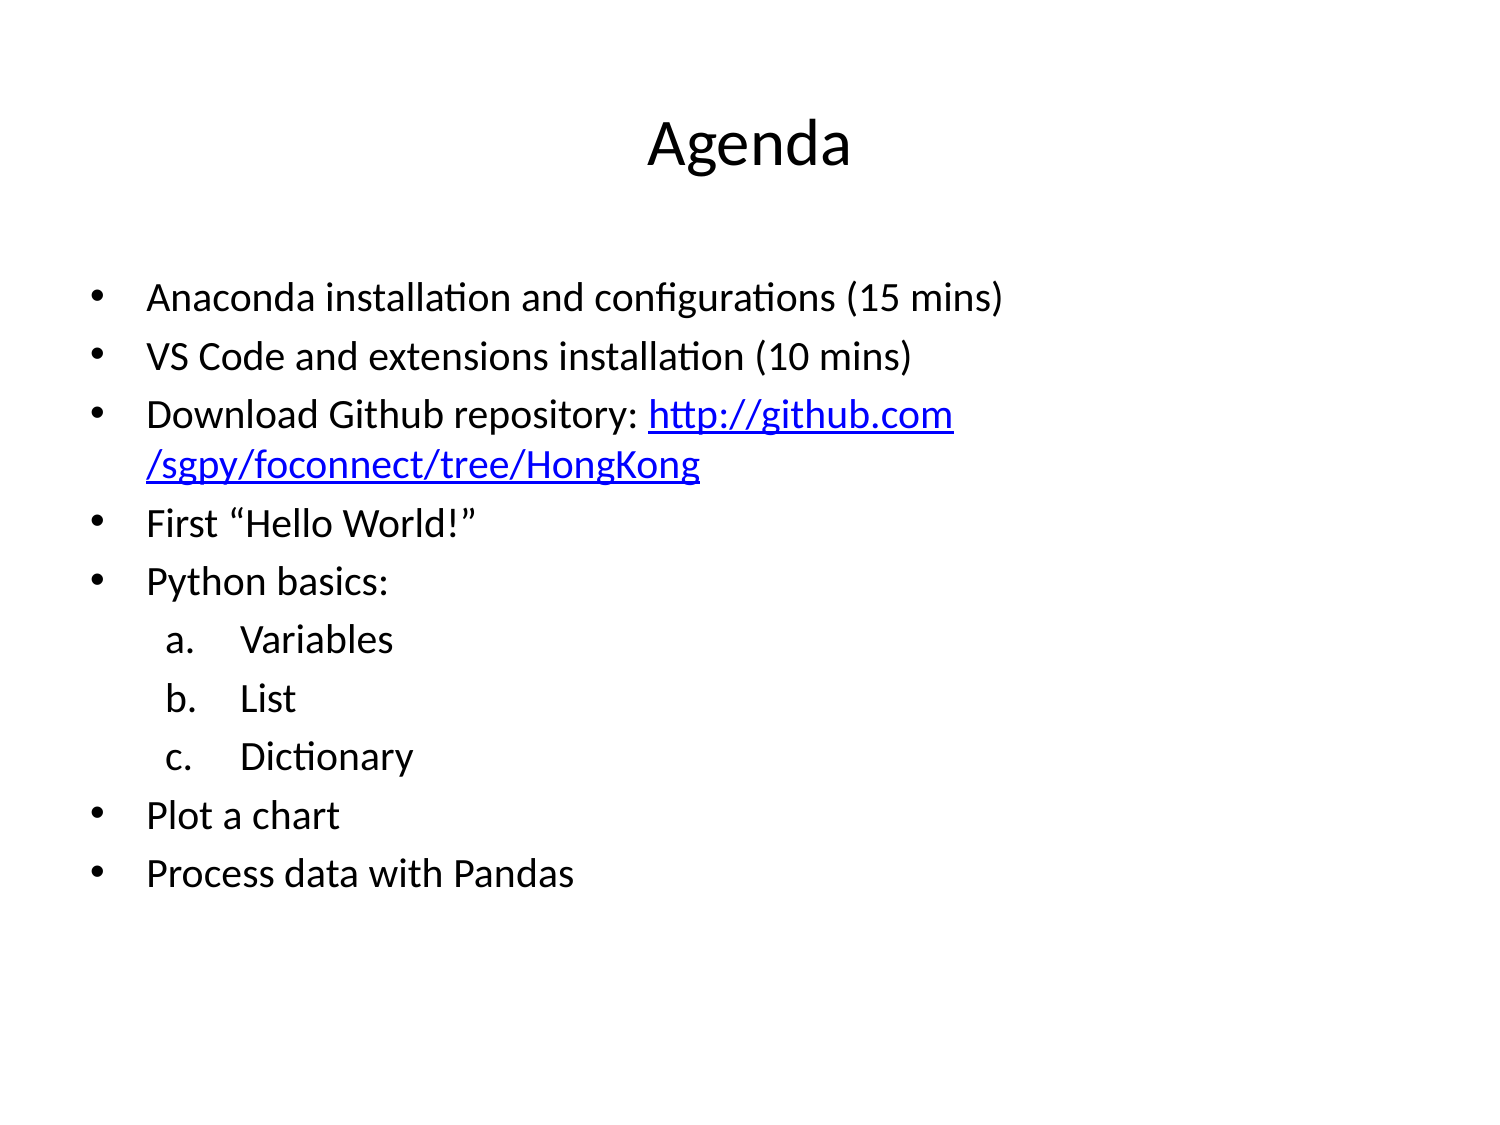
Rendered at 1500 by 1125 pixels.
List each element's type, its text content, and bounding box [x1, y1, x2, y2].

title Agenda [75, 45, 1425, 233]
list Anaconda installation and configurations (15 mins) VS Code and extensions installation (10 mins) Download Github repository: http://github.com/sgpy/foconnect/tree/HongKong First “Hello World!” Python basics: Variables List Dictionary Plot a chart Process data with Pandas [75, 262, 1425, 1005]
